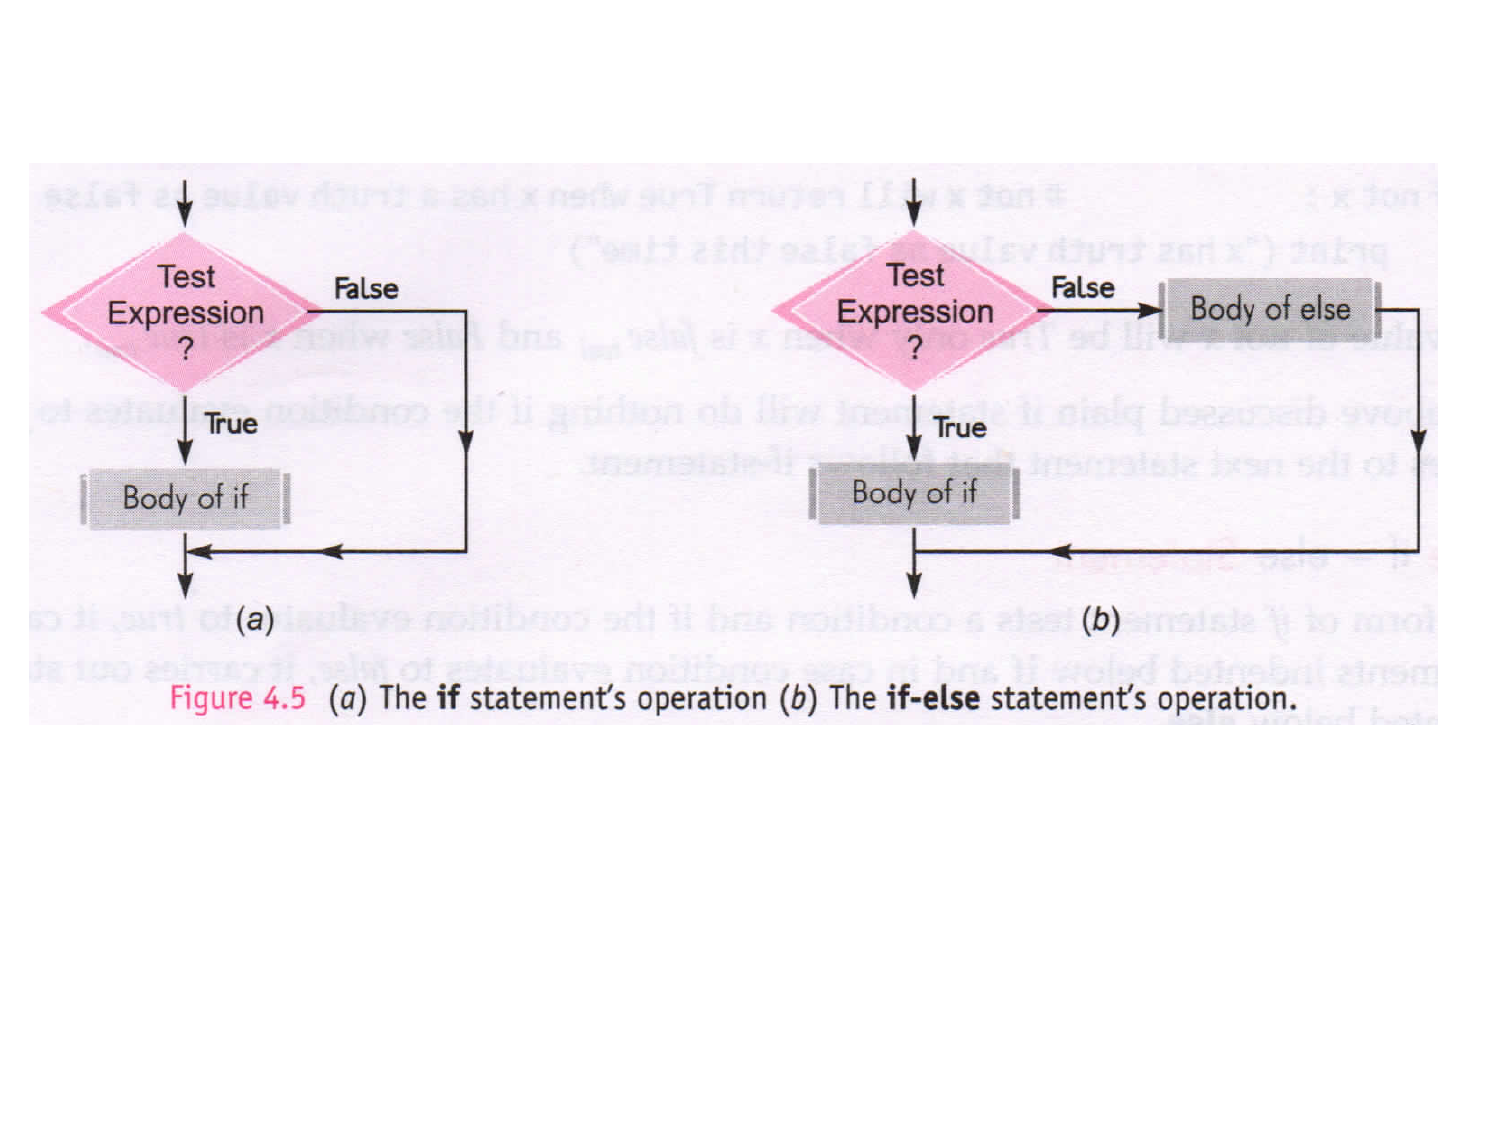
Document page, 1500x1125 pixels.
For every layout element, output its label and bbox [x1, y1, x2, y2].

picture [29, 163, 1438, 726]
